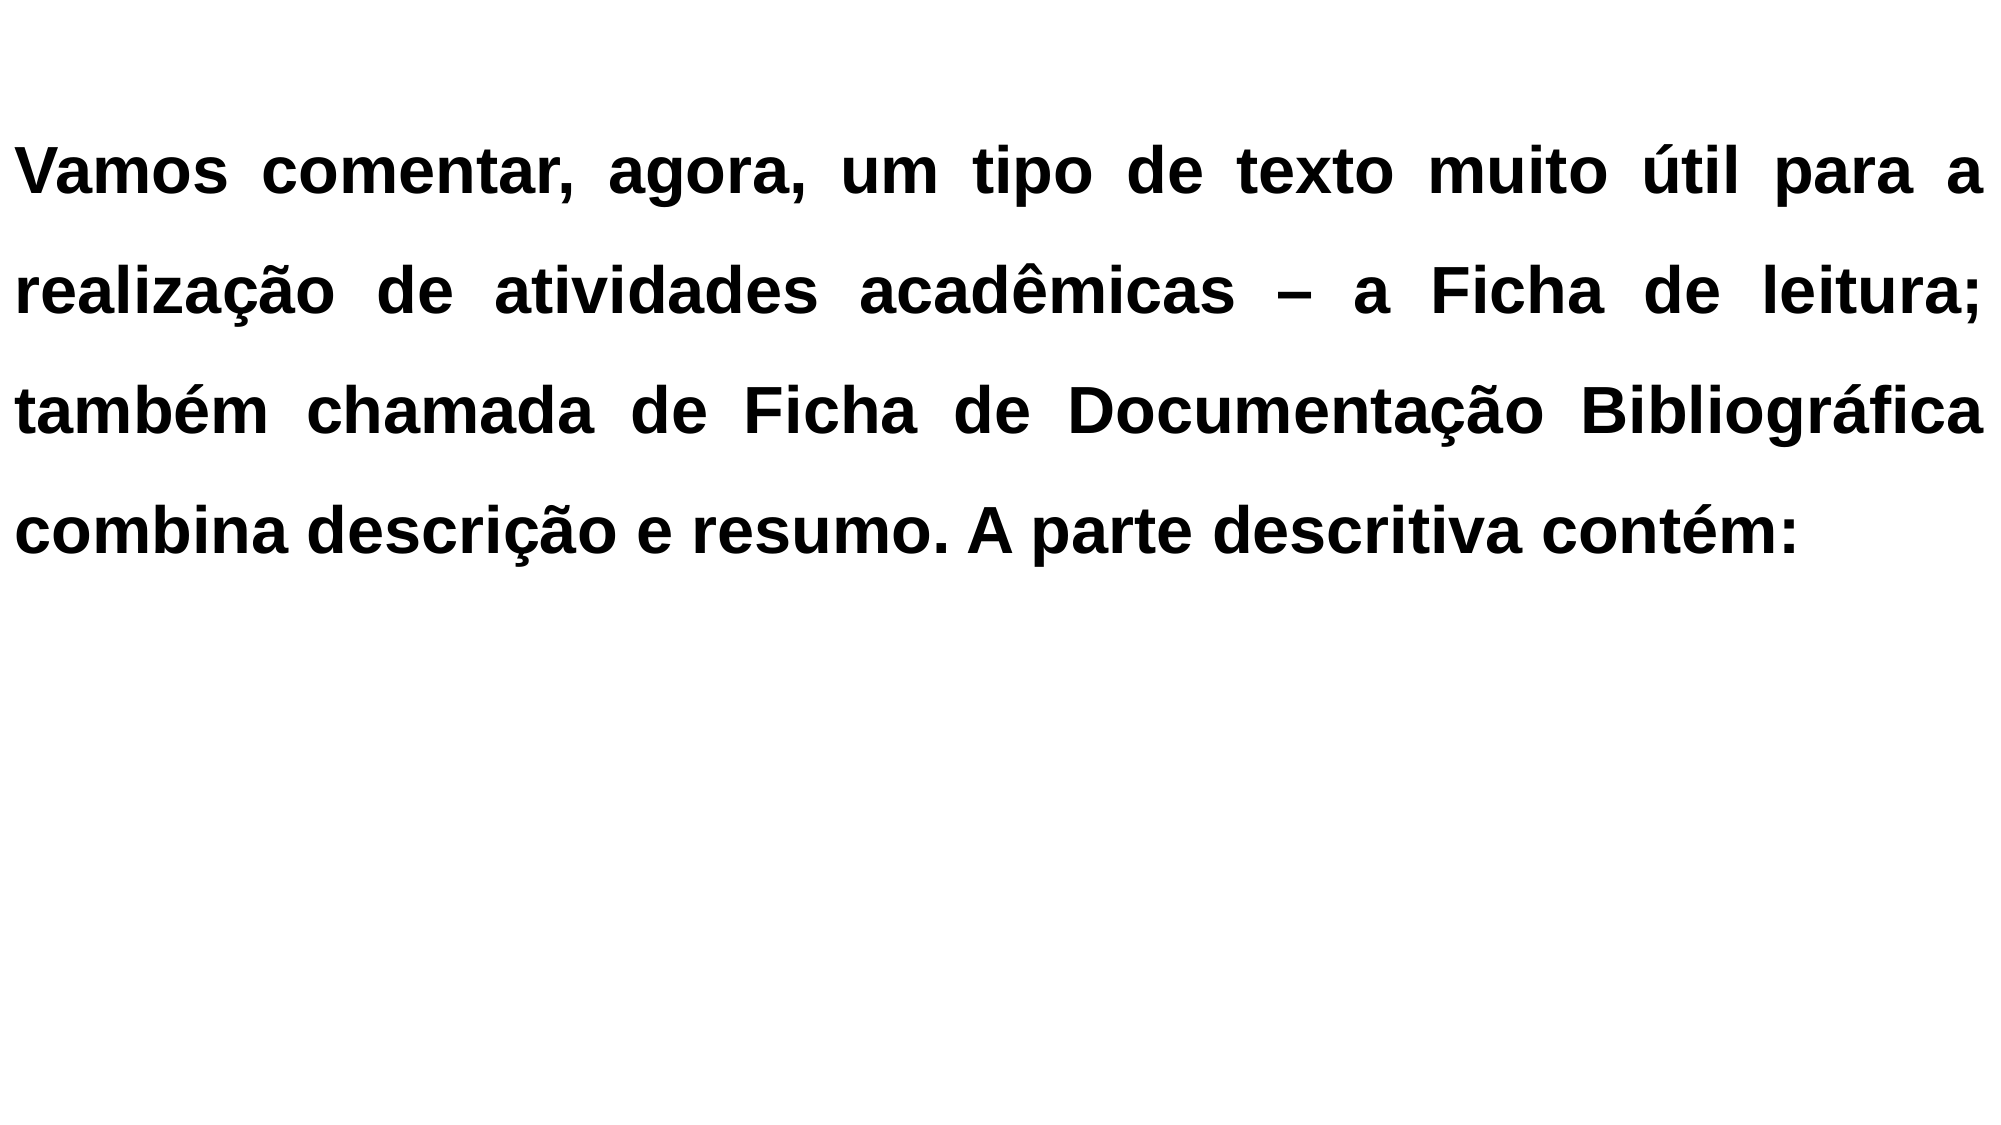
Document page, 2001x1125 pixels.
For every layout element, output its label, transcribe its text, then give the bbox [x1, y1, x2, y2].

text_box Vamos comentar, agora, um tipo de texto muito útil para a realização de atividades acadêmicas – a Ficha de leitura; também chamada de Ficha de Documentação Bibliográfica combina descrição e resumo. A parte descritiva contém: [0, 0, 2000, 575]
